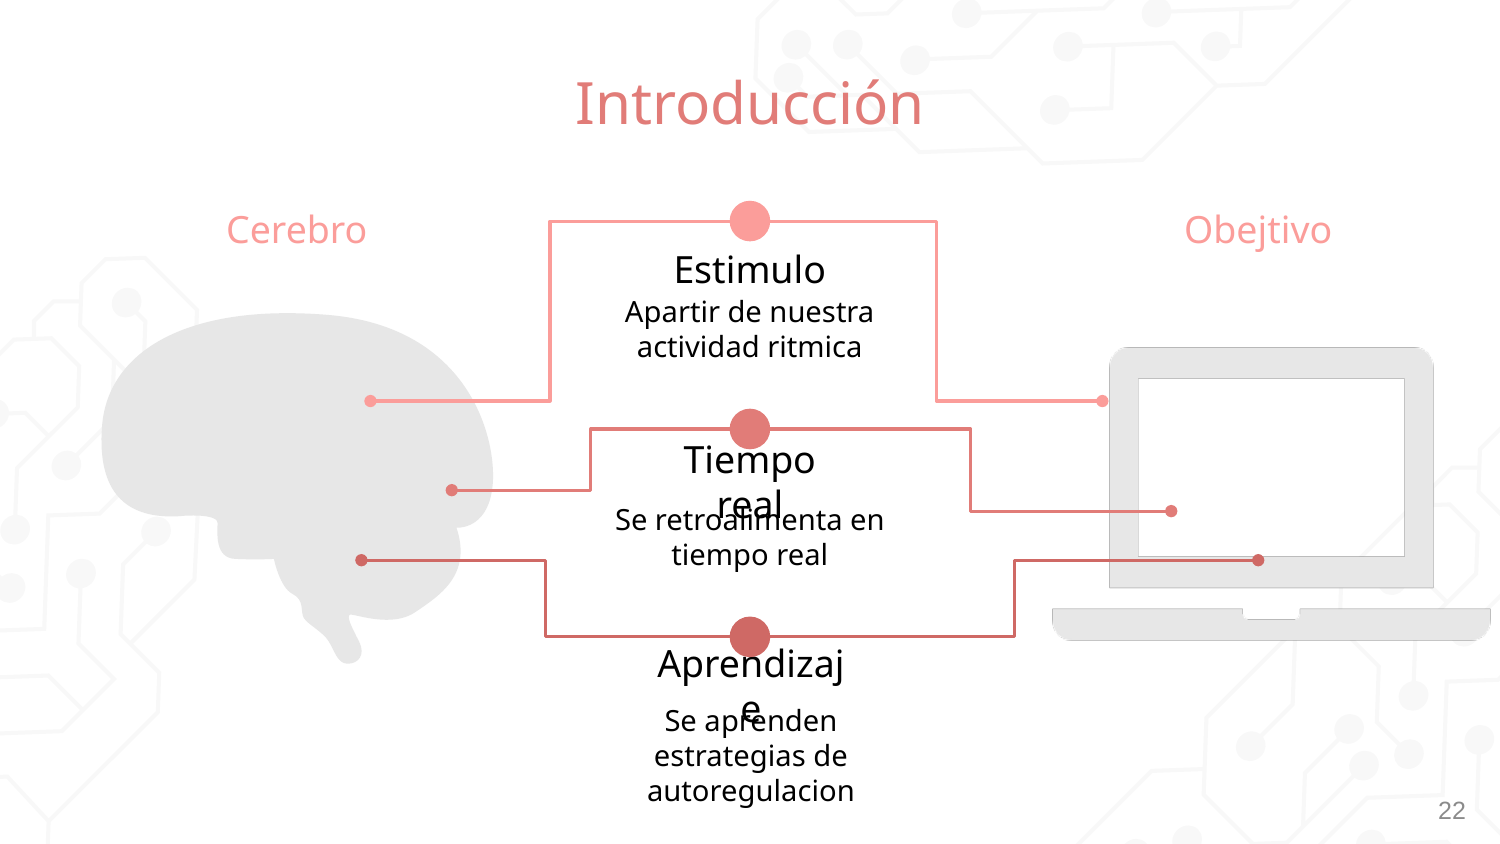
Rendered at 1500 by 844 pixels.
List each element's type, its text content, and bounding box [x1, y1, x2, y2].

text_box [770, 220, 1103, 402]
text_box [361, 559, 730, 638]
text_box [770, 559, 1259, 638]
text_box Cerebro [198, 200, 396, 256]
picture [1043, 243, 1500, 745]
text_box [101, 313, 491, 664]
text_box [370, 220, 730, 402]
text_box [451, 428, 730, 491]
slide_number 22 [1416, 786, 1481, 832]
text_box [592, 408, 908, 569]
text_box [572, 616, 930, 788]
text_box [592, 200, 908, 361]
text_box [770, 428, 1172, 512]
text_box Obejtivo [1159, 200, 1357, 242]
title Introducción [75, 68, 1425, 133]
